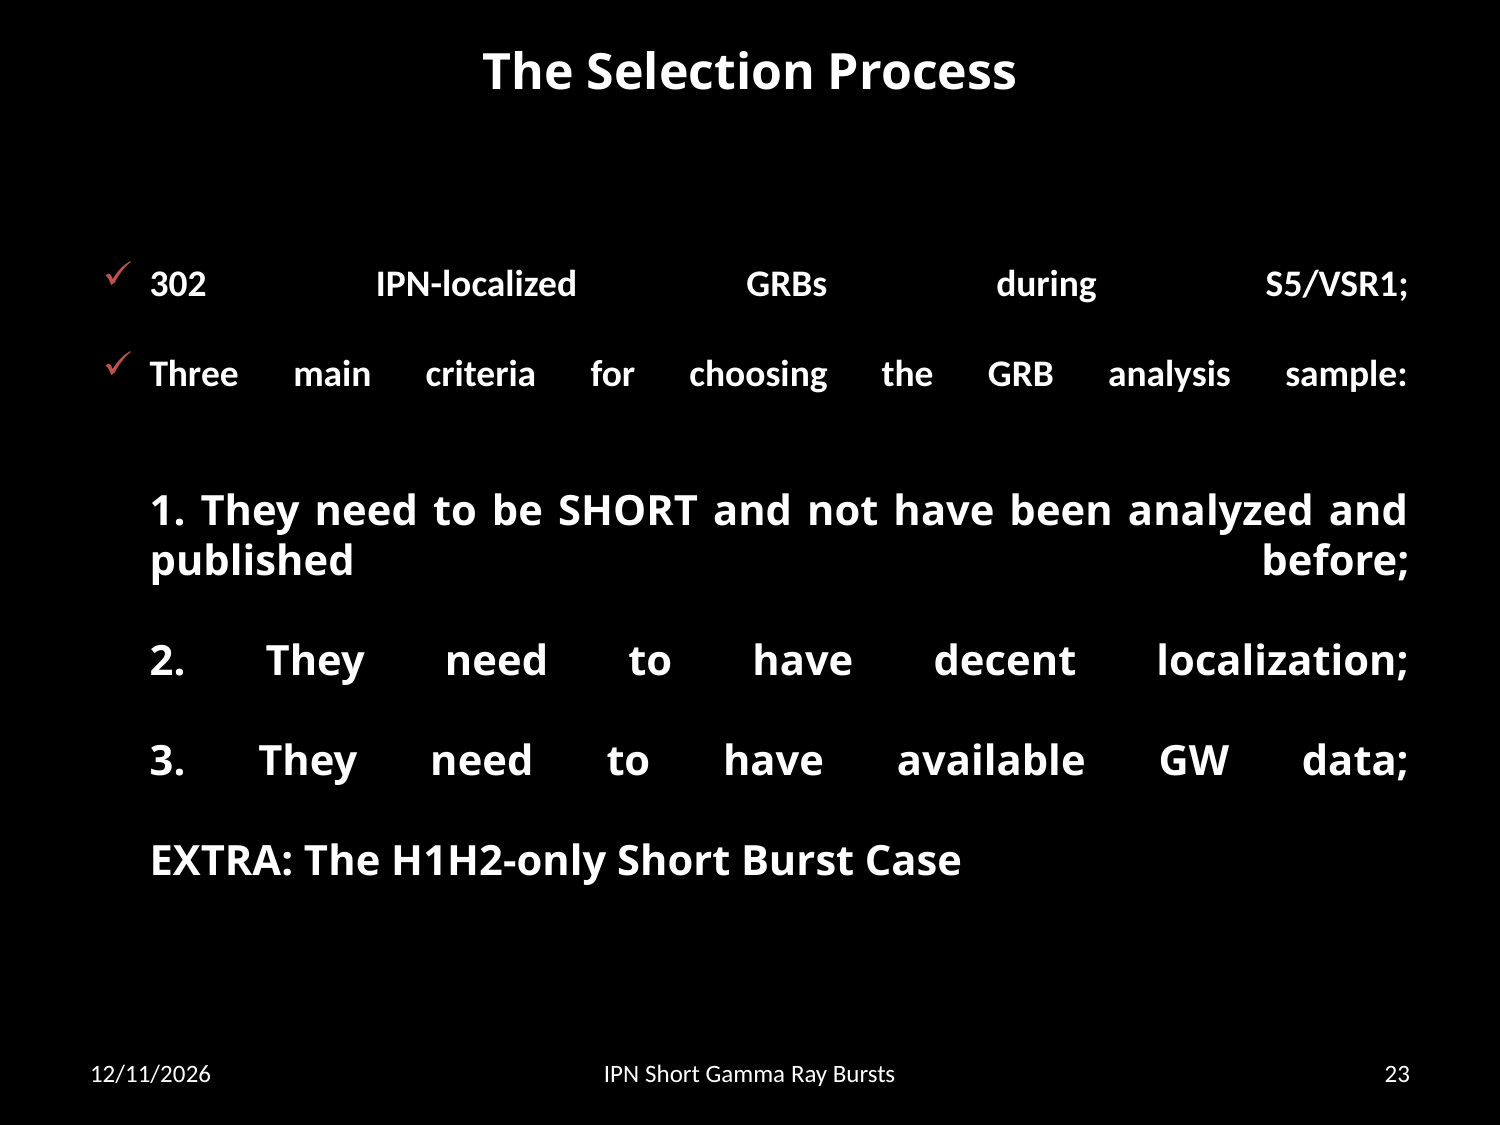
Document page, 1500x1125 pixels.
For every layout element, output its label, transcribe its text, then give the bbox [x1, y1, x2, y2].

text_box The Selection Process [0, 32, 1500, 107]
slide_number 23 [1074, 1042, 1425, 1103]
text_box 302 IPN-localized GRBs during S5/VSR1; Three main criteria for choosing the GRB analysis sample: 1. They need to be SHORT and not have been analyzed and published before; 2. They need to have decent localization; 3. They need to have available GW data; EXTRA: The H1H2-only Short Burst Case [87, 251, 1424, 892]
footer IPN Short Gamma Ray Bursts [512, 1042, 988, 1103]
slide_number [75, 1042, 425, 1103]
